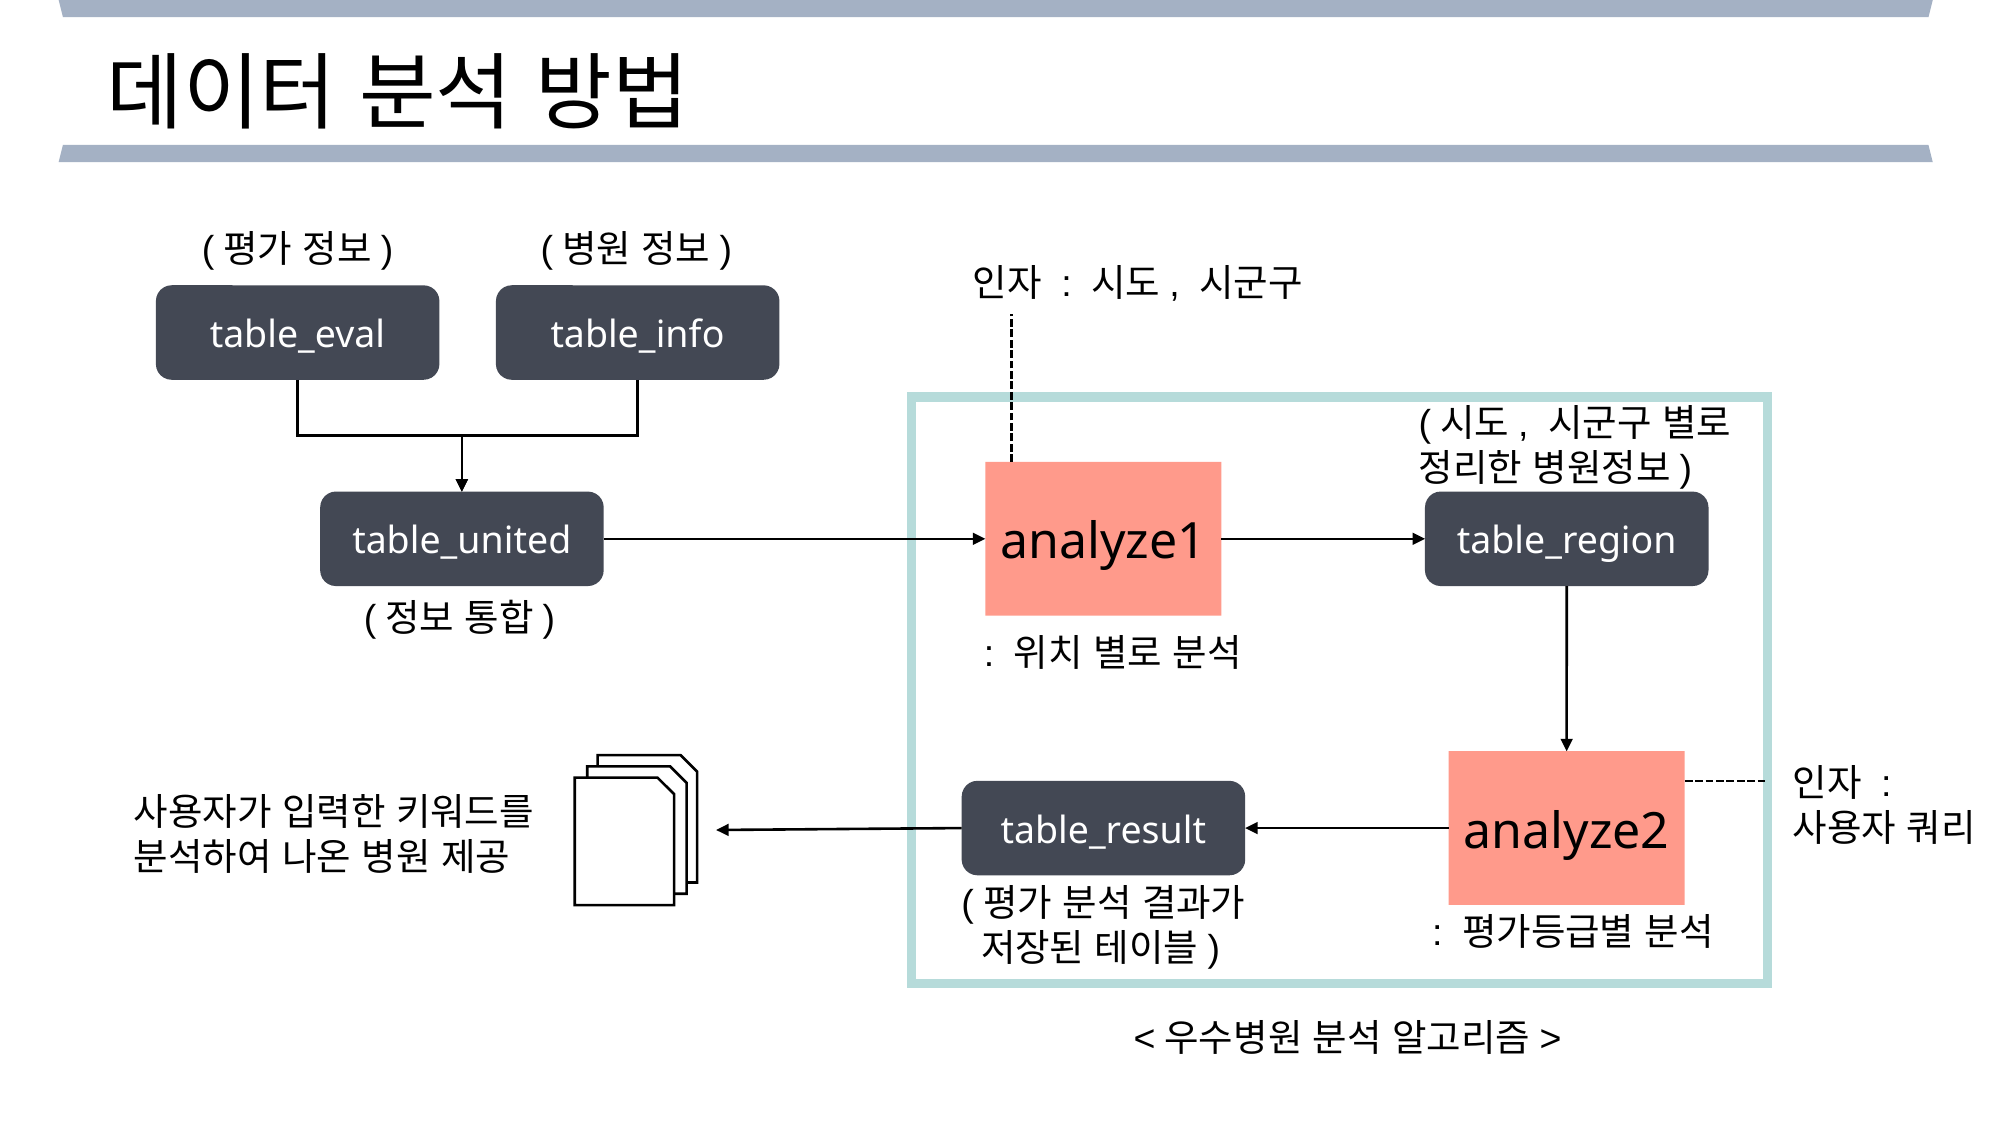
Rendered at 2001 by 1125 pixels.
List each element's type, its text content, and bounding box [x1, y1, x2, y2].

text_box 데이터 분석 방법 [92, 31, 704, 143]
text_box table_region [1423, 497, 1710, 588]
text_box analyze2 [1448, 750, 1686, 900]
text_box table_united [319, 490, 605, 588]
text_box 인자 : 시도, 시군구 [958, 251, 1318, 312]
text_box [574, 754, 698, 905]
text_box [493, 347, 606, 524]
text_box table_result [960, 779, 1247, 871]
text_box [323, 353, 436, 518]
text_box [57, 0, 1934, 19]
text_box (시도, 시군구 별로 정리한 병원정보) [1403, 391, 1747, 497]
text_box table_info [494, 284, 781, 381]
text_box <우수병원 분석 알고리즘> [1118, 1006, 1577, 1067]
text_box (평가 분석 결과가 저장된 테이블) [946, 871, 1261, 977]
text_box : 위치 별로 분석 [969, 621, 1257, 682]
text_box analyze1 [984, 461, 1222, 617]
text_box [57, 143, 1935, 164]
text_box 사용자가 입력한 키워드를 분석하여 나온 병원 제공 [118, 780, 550, 886]
text_box : 평가등급별 분석 [1417, 900, 1730, 961]
text_box [911, 396, 1769, 984]
text_box (병원 정보) [525, 217, 747, 278]
text_box (평가 정보) [187, 217, 409, 278]
text_box 인자 : 사용자 쿼리 [1777, 751, 1991, 857]
text_box table_eval [154, 284, 441, 381]
text_box (정보 통합) [348, 586, 570, 646]
